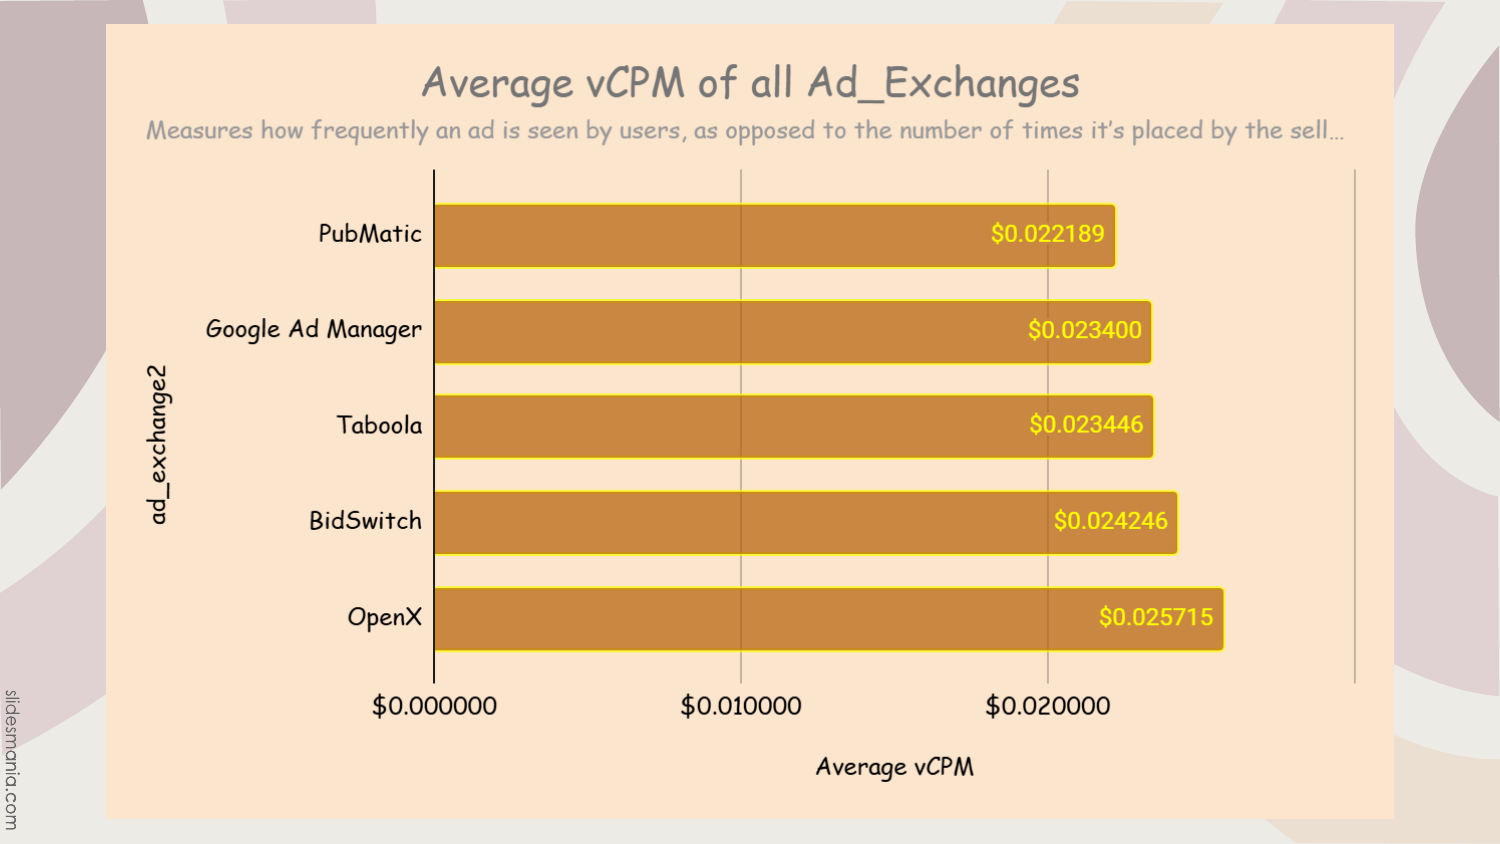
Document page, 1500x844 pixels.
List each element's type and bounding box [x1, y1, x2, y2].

picture [106, 24, 1394, 819]
